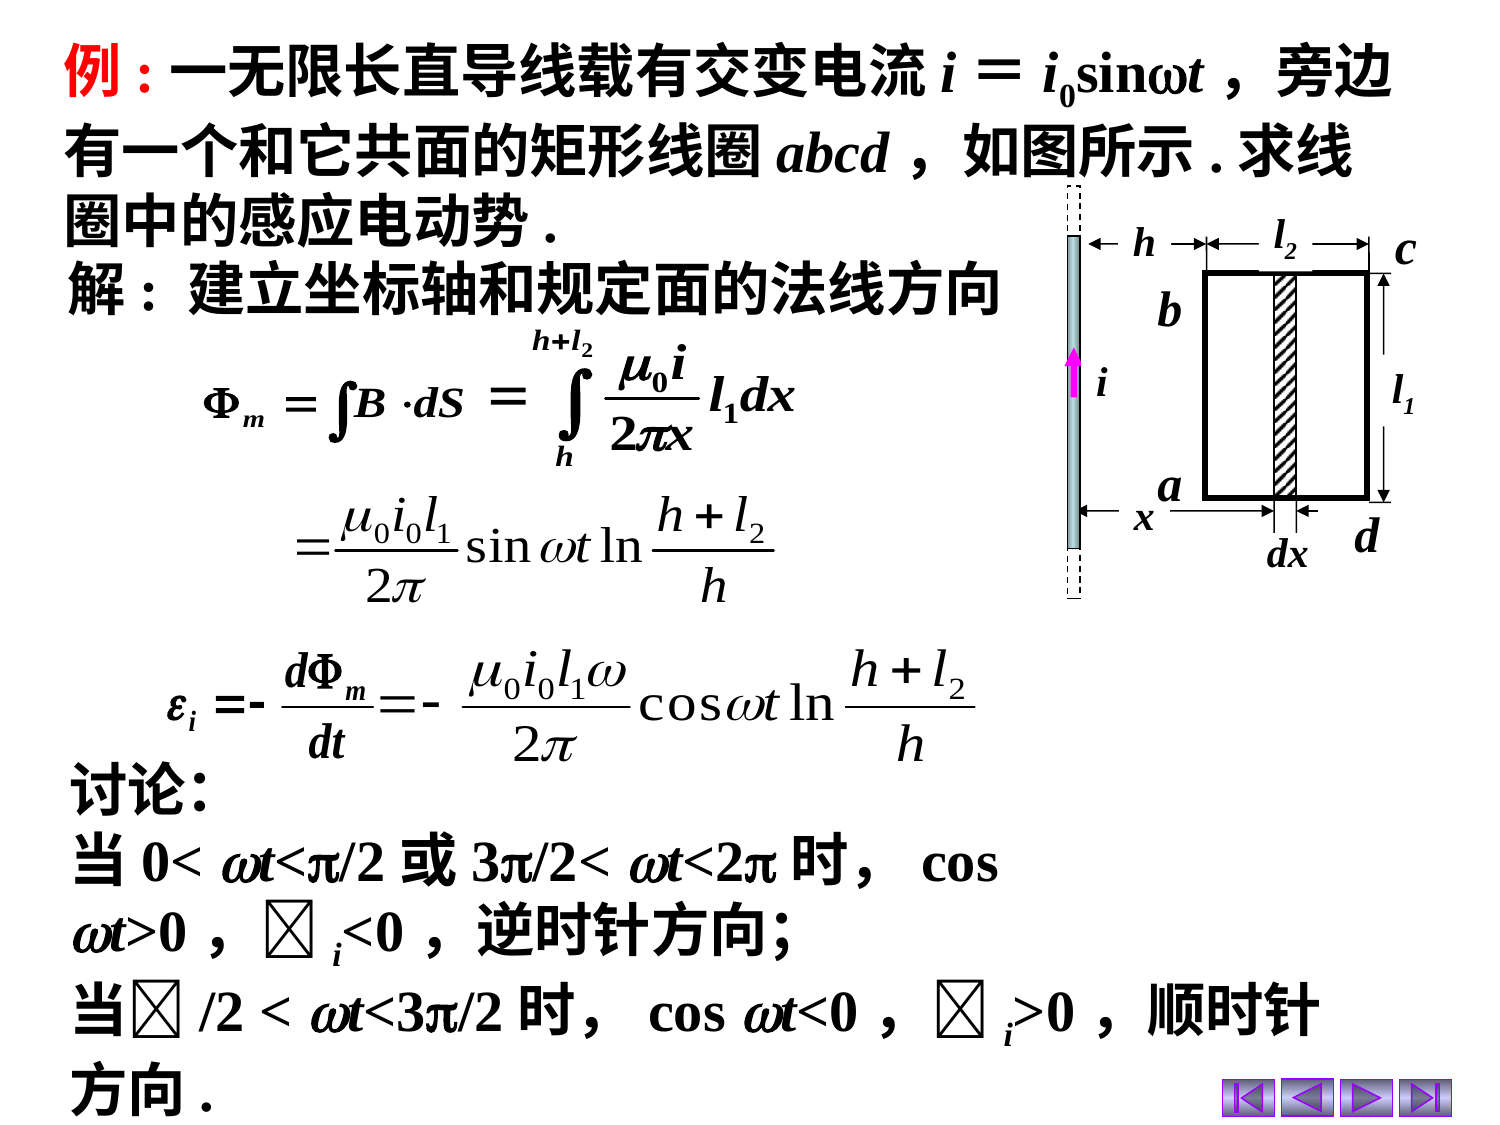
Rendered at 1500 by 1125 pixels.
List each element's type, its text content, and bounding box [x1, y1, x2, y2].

text_box 例:一无限长直导线载有交变电流i＝i0sint，旁边有一个和它共面的矩形线圈abcd，如图所示.求线圈中的感应电动势. [48, 27, 1415, 262]
text_box 讨论： 当0< t</2或3/2< t<2时，cos t>0，i<0，逆时针方向； 当/2 < t<3/2时，cos t<0，i>0，顺时针方向. i的方向还可由楞次定律直接判断. [54, 746, 1369, 1125]
slide_number [1369, 1046, 1500, 1125]
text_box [1067, 185, 1433, 599]
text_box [282, 482, 788, 614]
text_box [476, 318, 810, 479]
text_box 解: 建立坐标轴和规定面的法线方向 [52, 245, 1018, 330]
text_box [196, 363, 471, 450]
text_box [365, 635, 987, 774]
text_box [159, 639, 361, 770]
